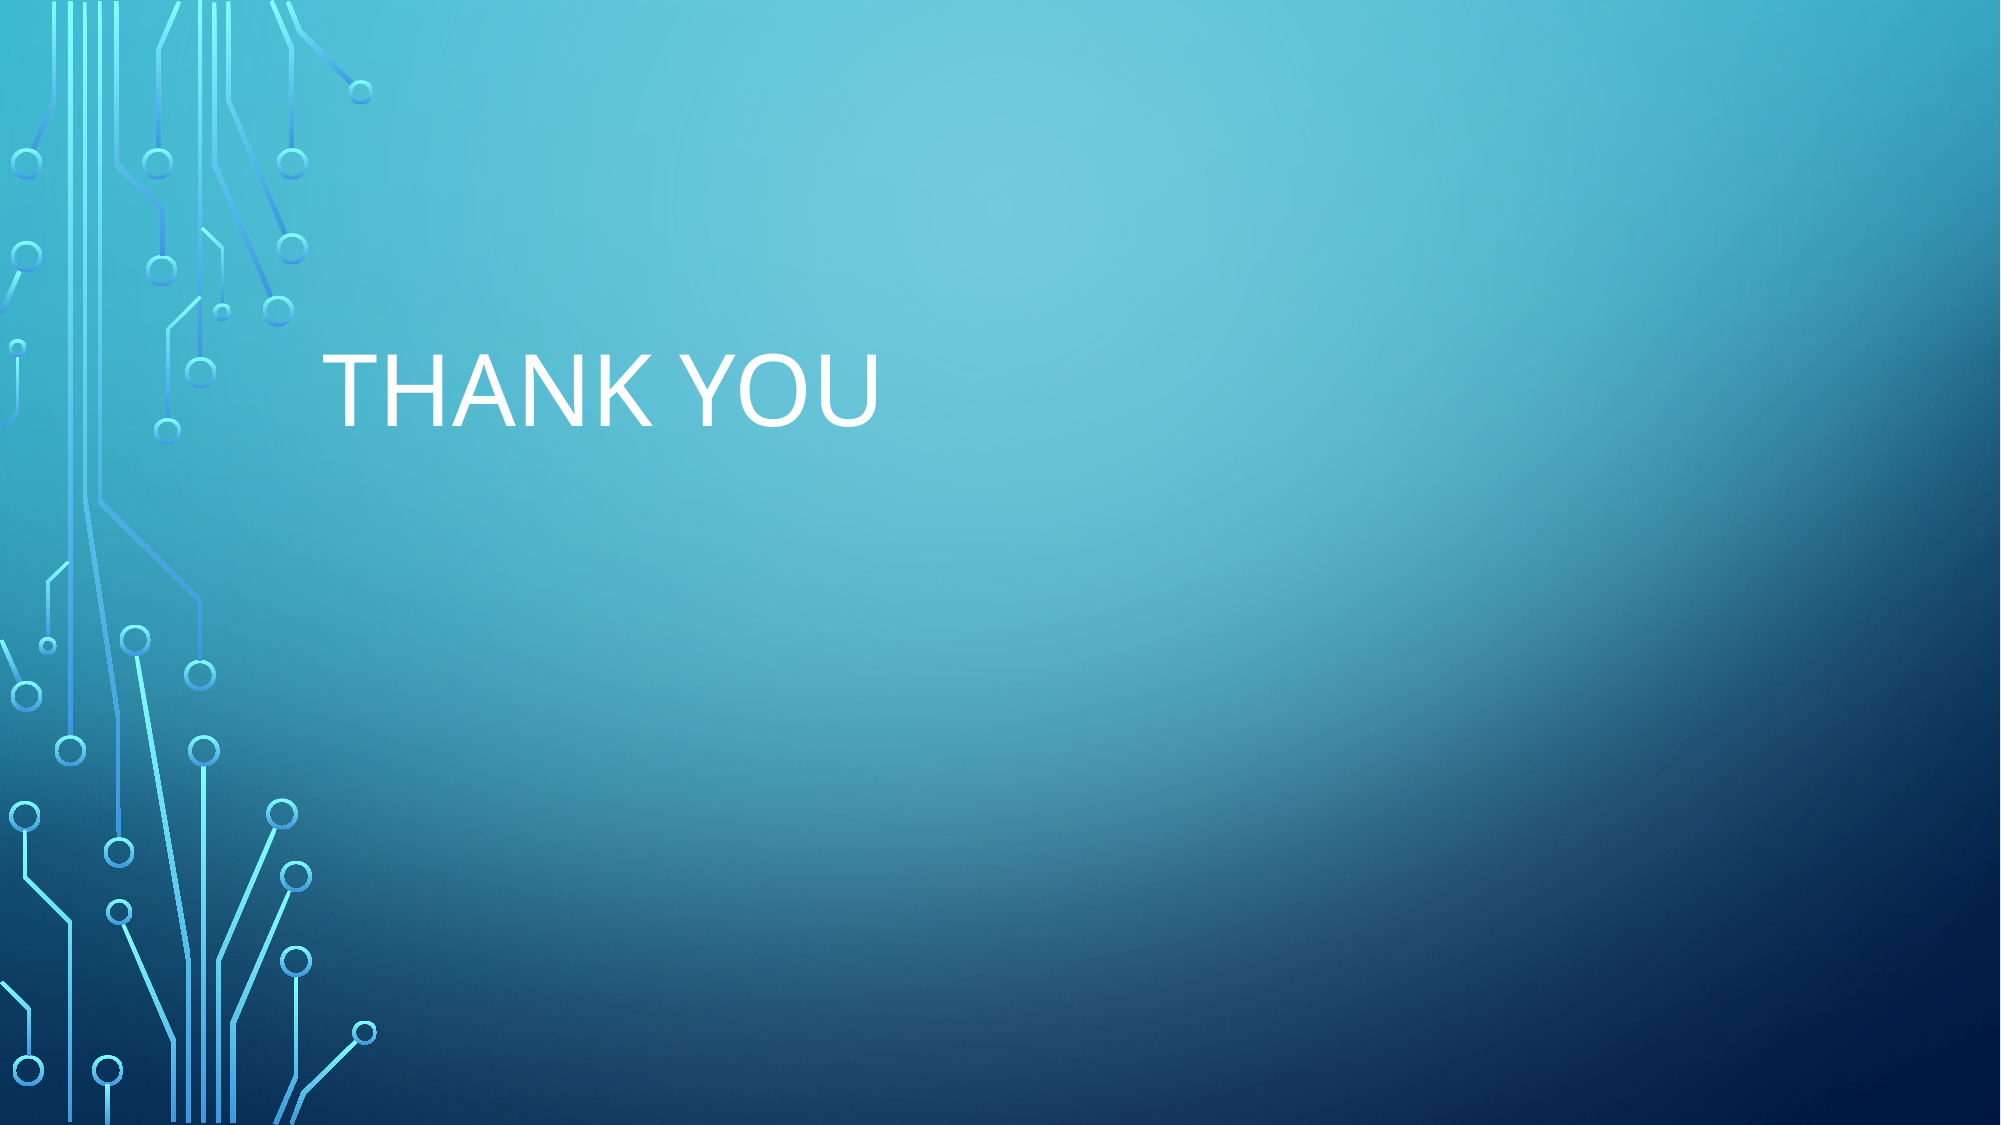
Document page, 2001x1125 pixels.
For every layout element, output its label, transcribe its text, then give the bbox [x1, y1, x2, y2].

title Thank You [307, 184, 1750, 576]
